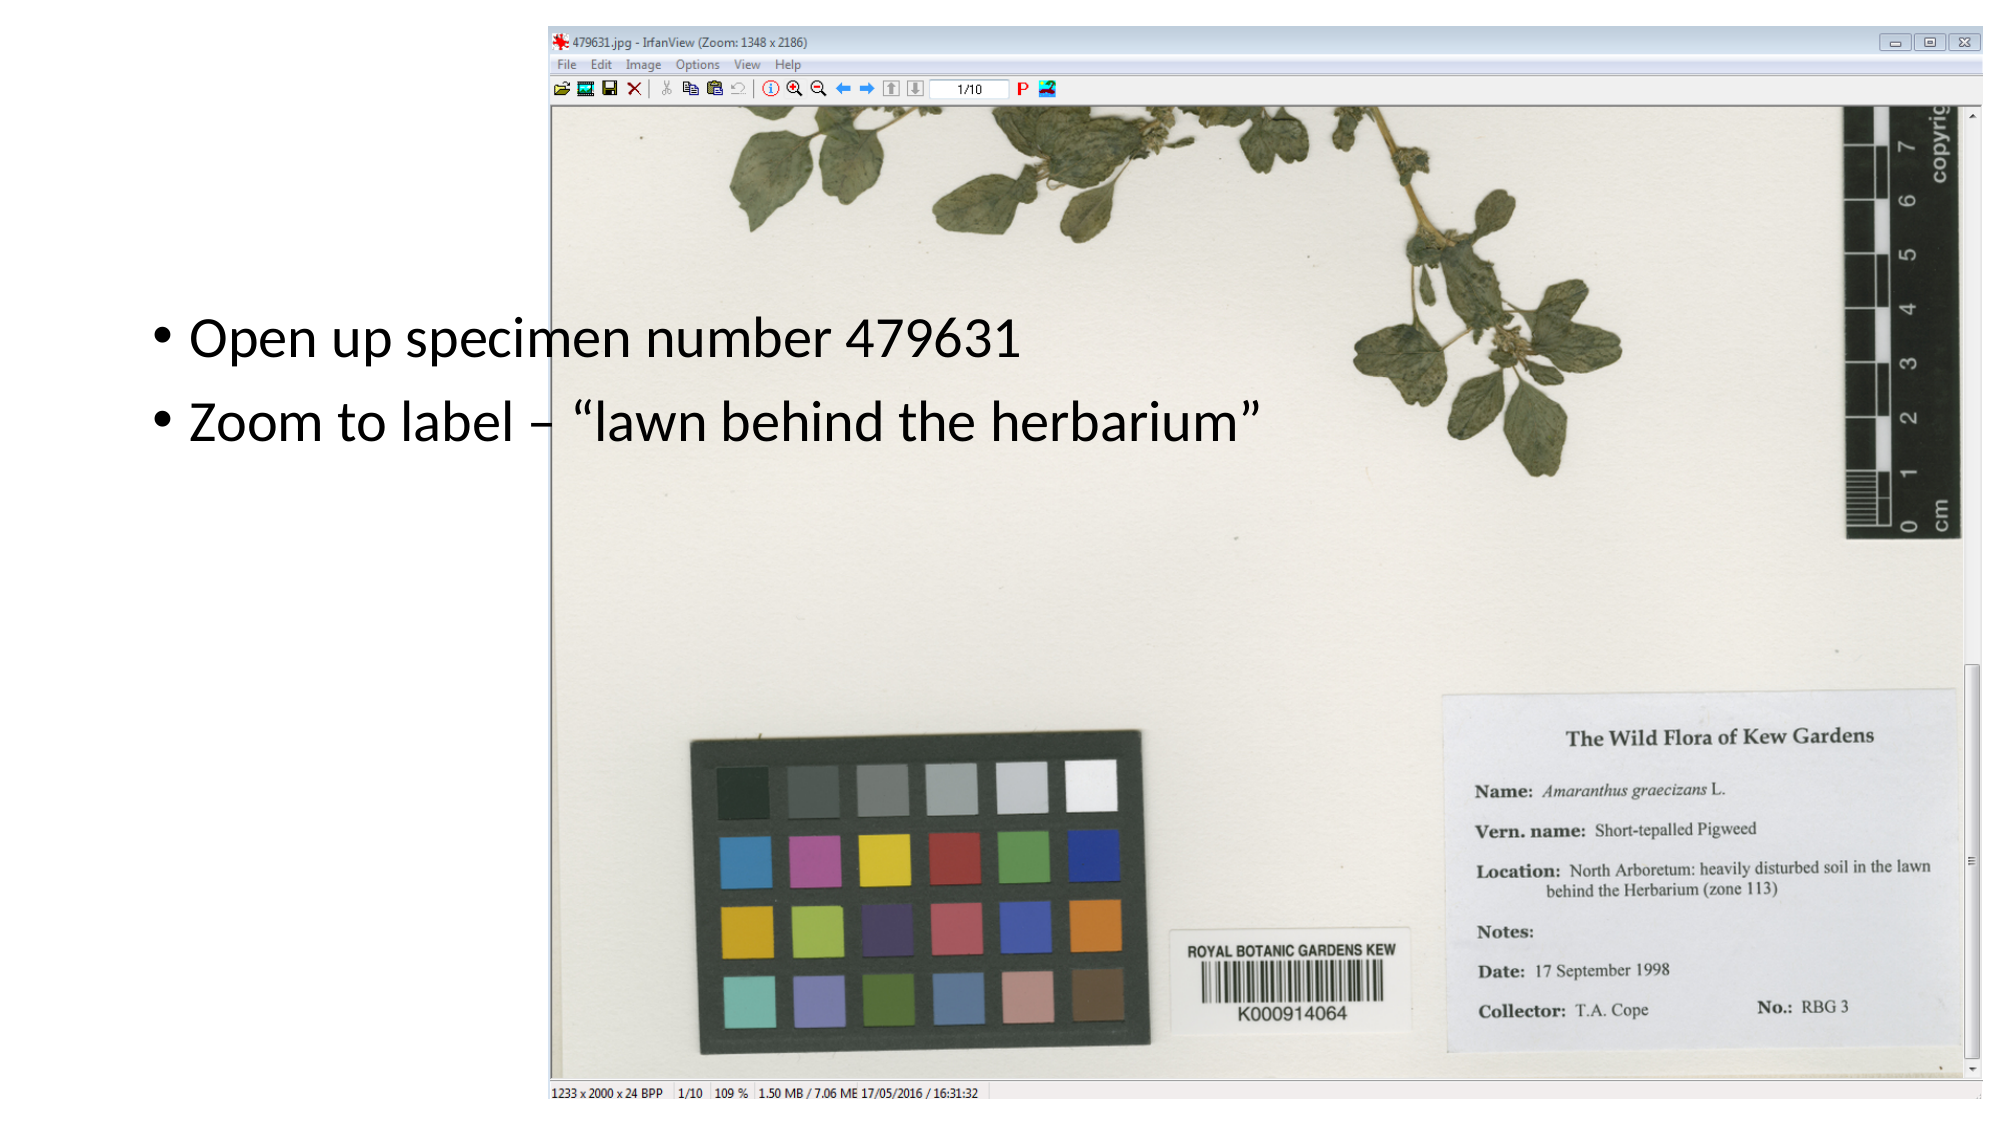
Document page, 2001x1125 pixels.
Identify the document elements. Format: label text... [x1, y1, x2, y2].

list Open up specimen number 479631 Zoom to label – “lawn behind the herbarium” [137, 299, 548, 1014]
picture [548, 26, 1983, 1099]
